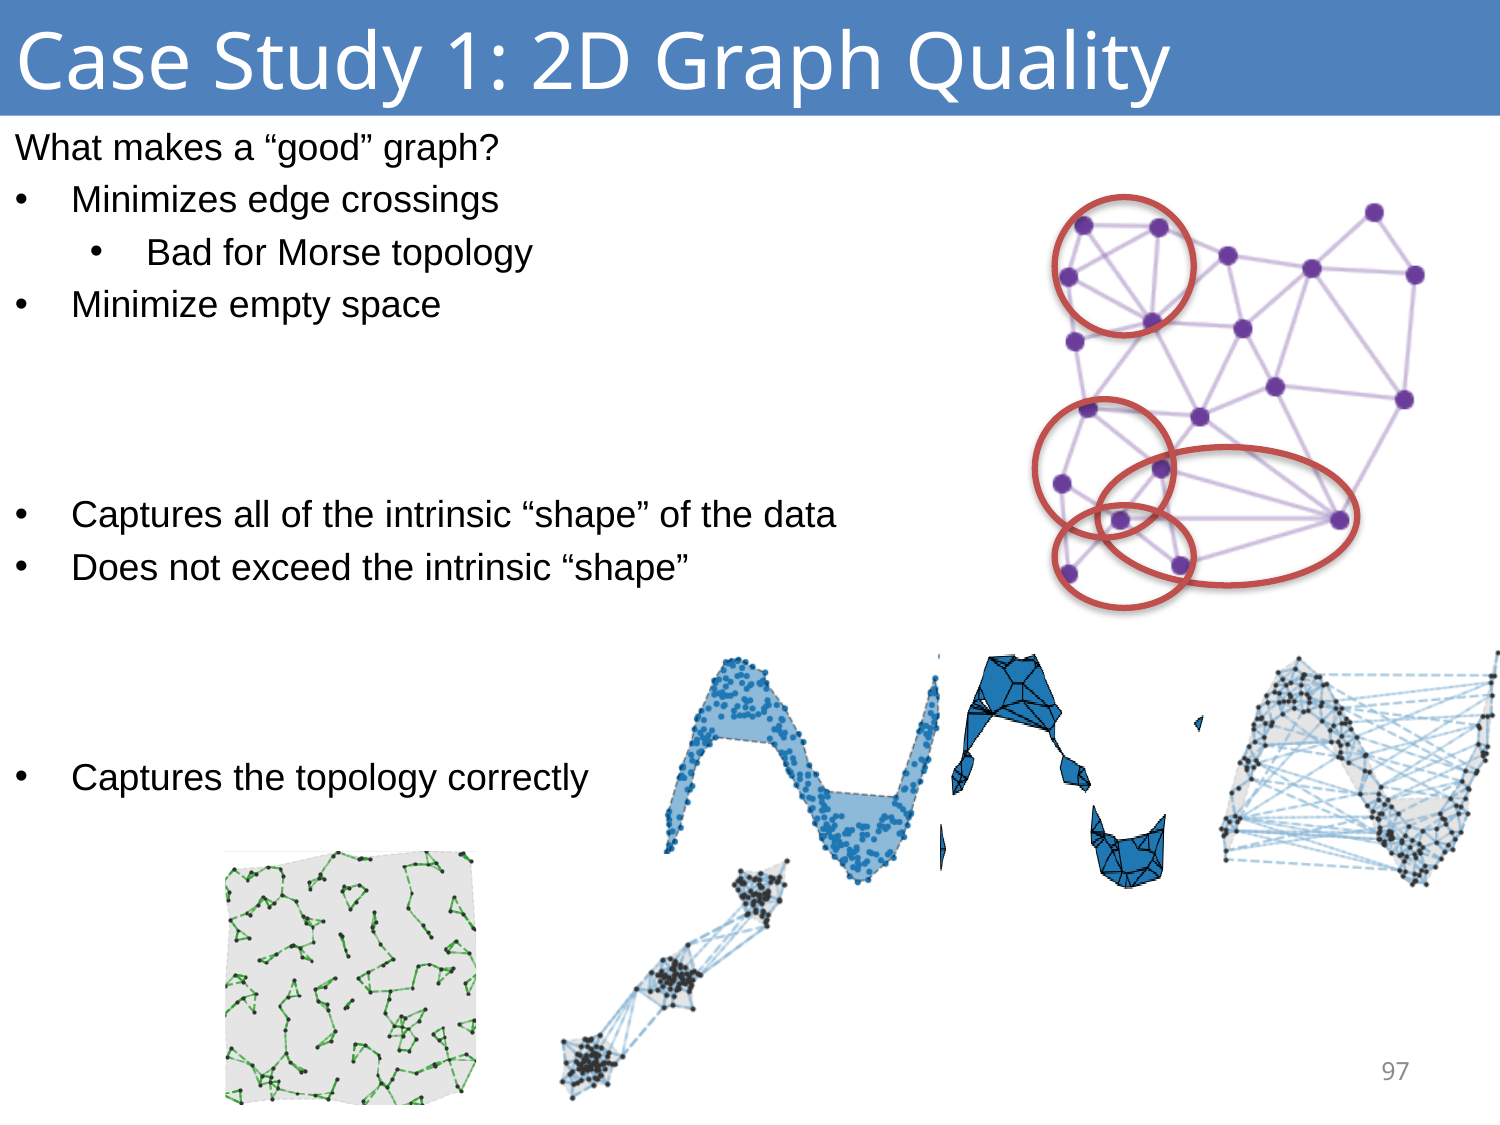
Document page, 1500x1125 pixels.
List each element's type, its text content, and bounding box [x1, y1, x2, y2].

picture [225, 851, 477, 1105]
title Case Study 1: 2D Graph Quality [0, 0, 1500, 116]
picture [510, 188, 1500, 1117]
slide_number 97 [1074, 1042, 1425, 1103]
text_box What makes a “good” graph? Minimizes edge crossings Bad for Morse topology Minimize empty space Captures all of the intrinsic “shape” of the data Does not exceed the intrinsic “shape” Captures the topology correctly [0, 115, 1035, 911]
